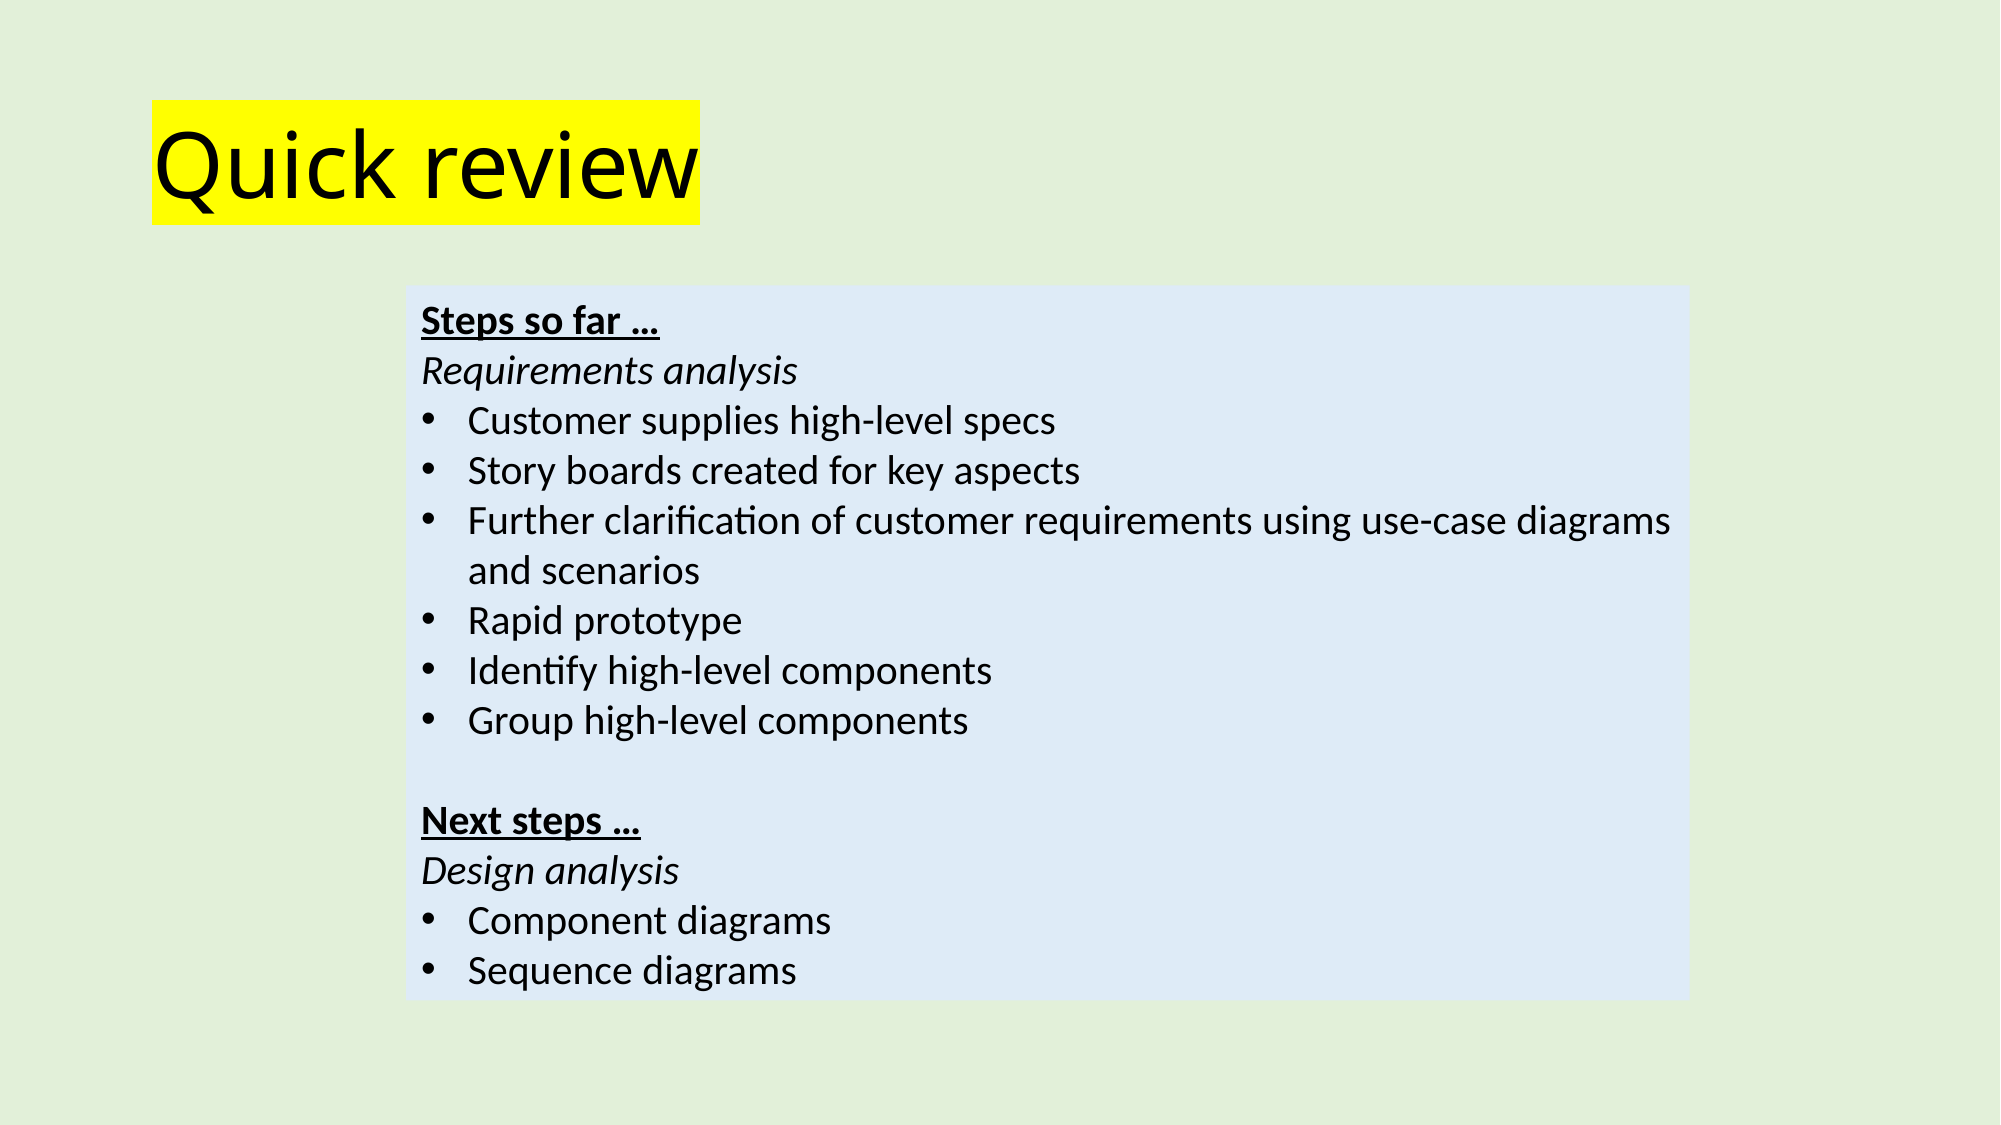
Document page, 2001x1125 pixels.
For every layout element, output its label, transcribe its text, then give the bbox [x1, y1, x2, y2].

title Quick review [137, 59, 1863, 278]
text_box Steps so far … Requirements analysis Customer supplies high-level specs Story boards created for key aspects Further clarification of customer requirements using use-case diagrams and scenarios Rapid prototype Identify high-level components Group high-level components Next steps … Design analysis Component diagrams Sequence diagrams [406, 285, 1690, 1001]
